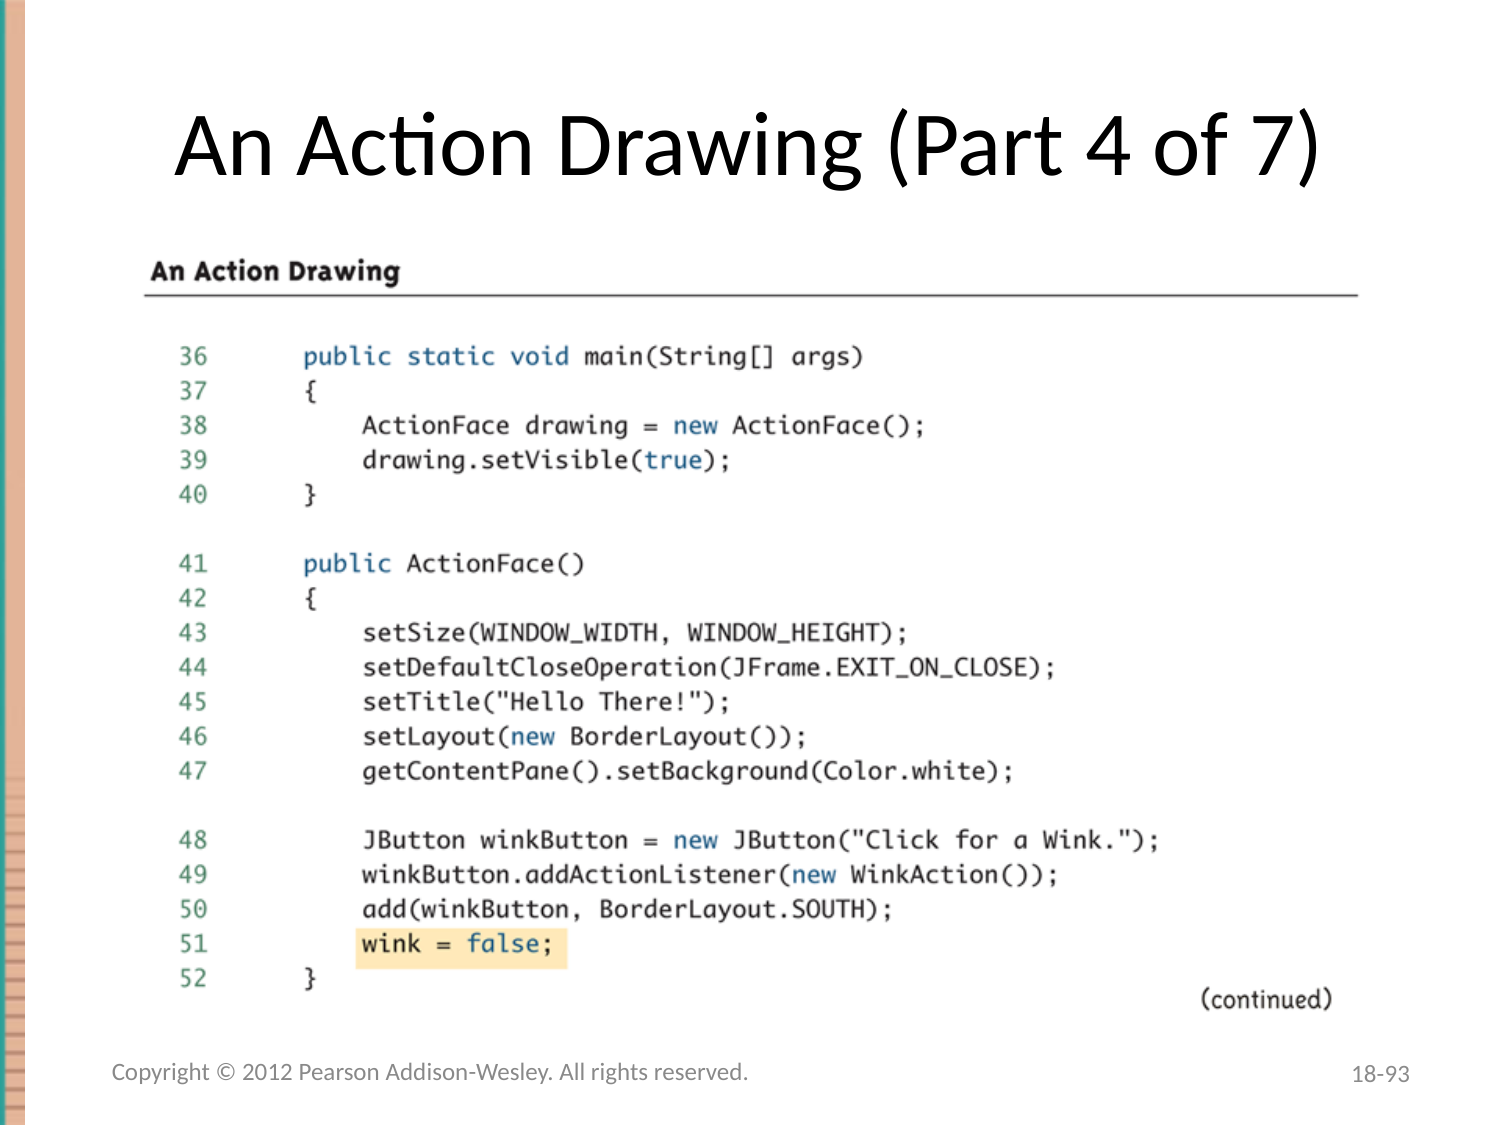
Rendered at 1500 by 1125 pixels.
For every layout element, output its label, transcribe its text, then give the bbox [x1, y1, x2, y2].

picture [112, 237, 1391, 1032]
picture [0, 0, 25, 1125]
slide_number 18-93 [1074, 1042, 1425, 1103]
footer Copyright © 2012 Pearson Addison-Wesley. All rights reserved. [75, 1040, 788, 1100]
title An Action Drawing (Part 4 of 7) [74, 44, 1426, 233]
